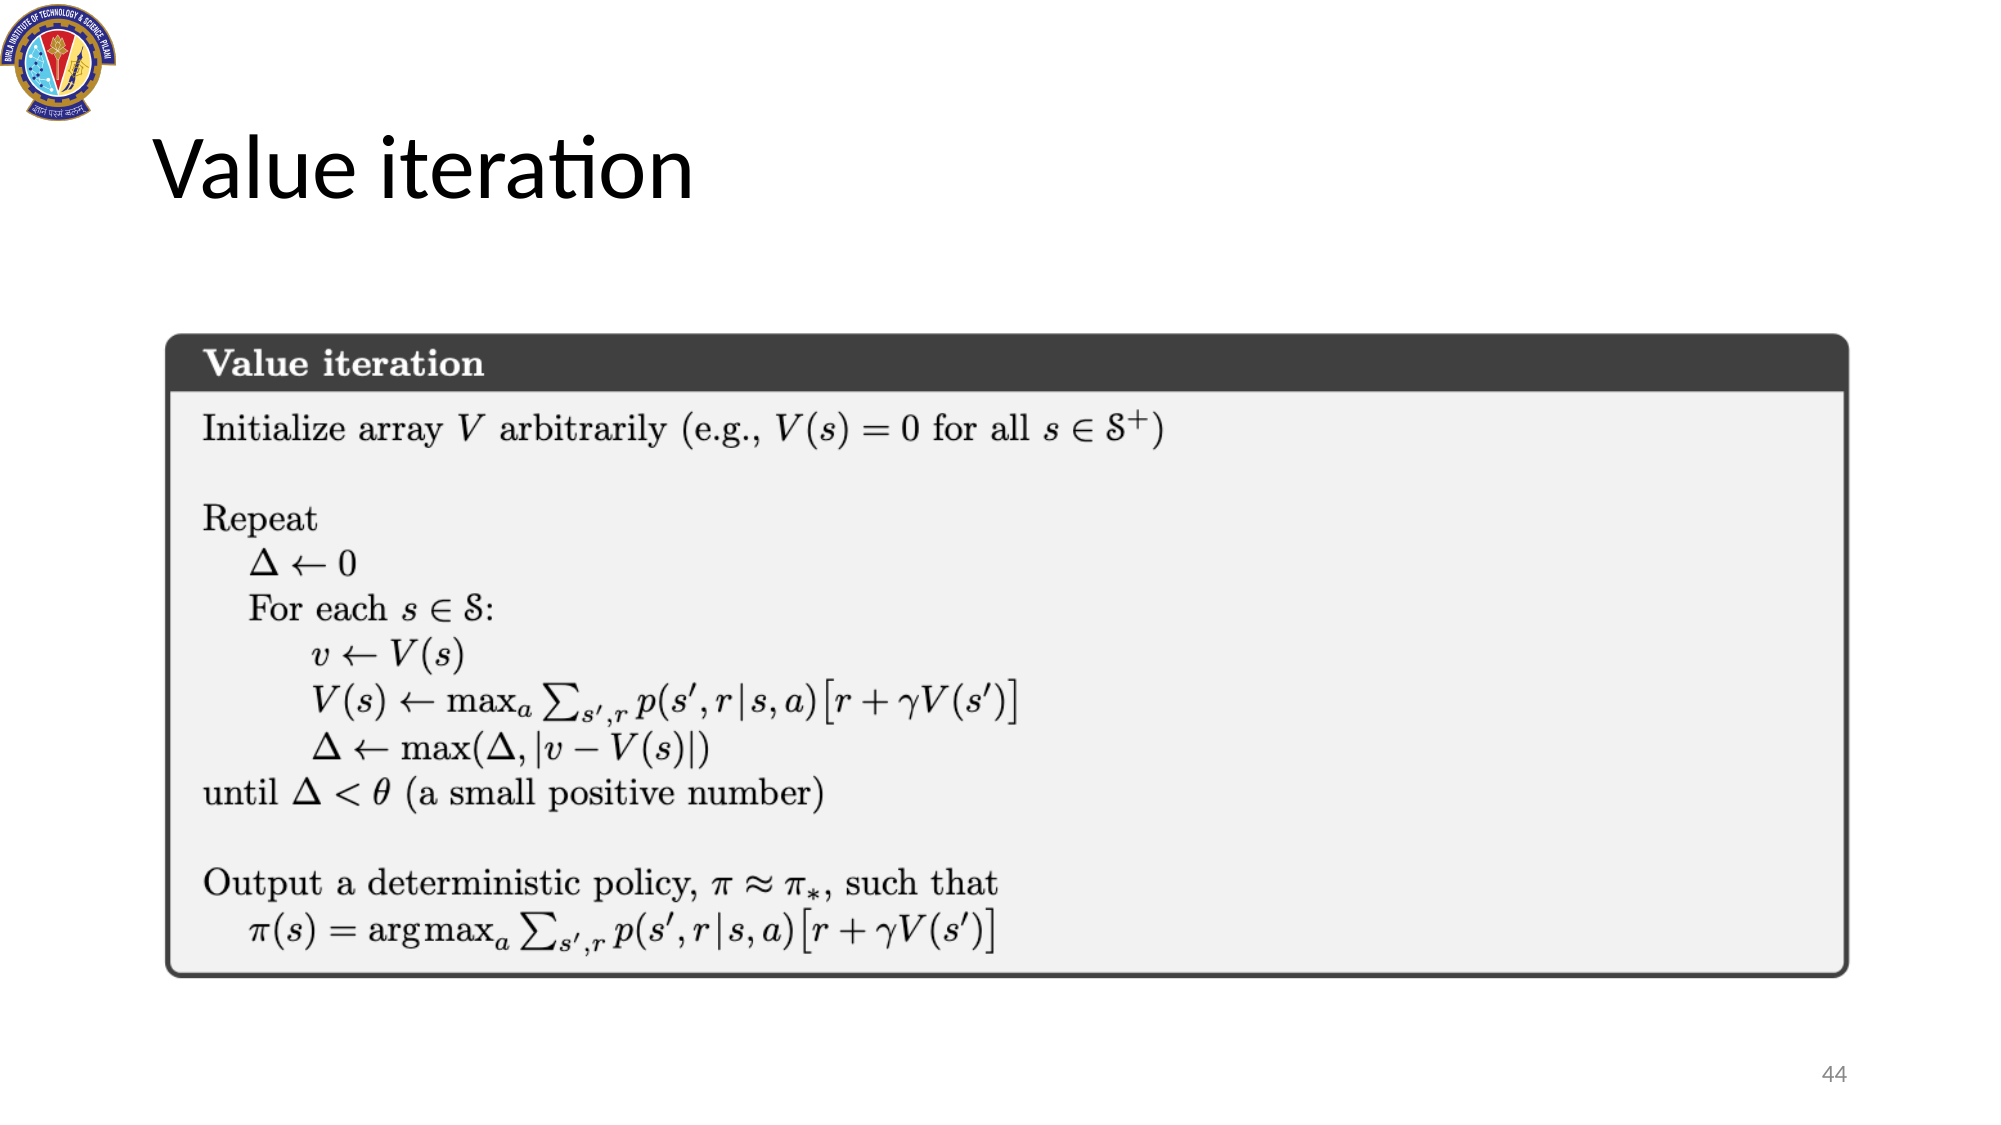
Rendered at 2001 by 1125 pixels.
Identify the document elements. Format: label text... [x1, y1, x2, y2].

slide_number 44 [1412, 1042, 1863, 1103]
picture [0, 4, 116, 121]
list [137, 318, 1863, 995]
title Value iteration [137, 59, 1863, 278]
